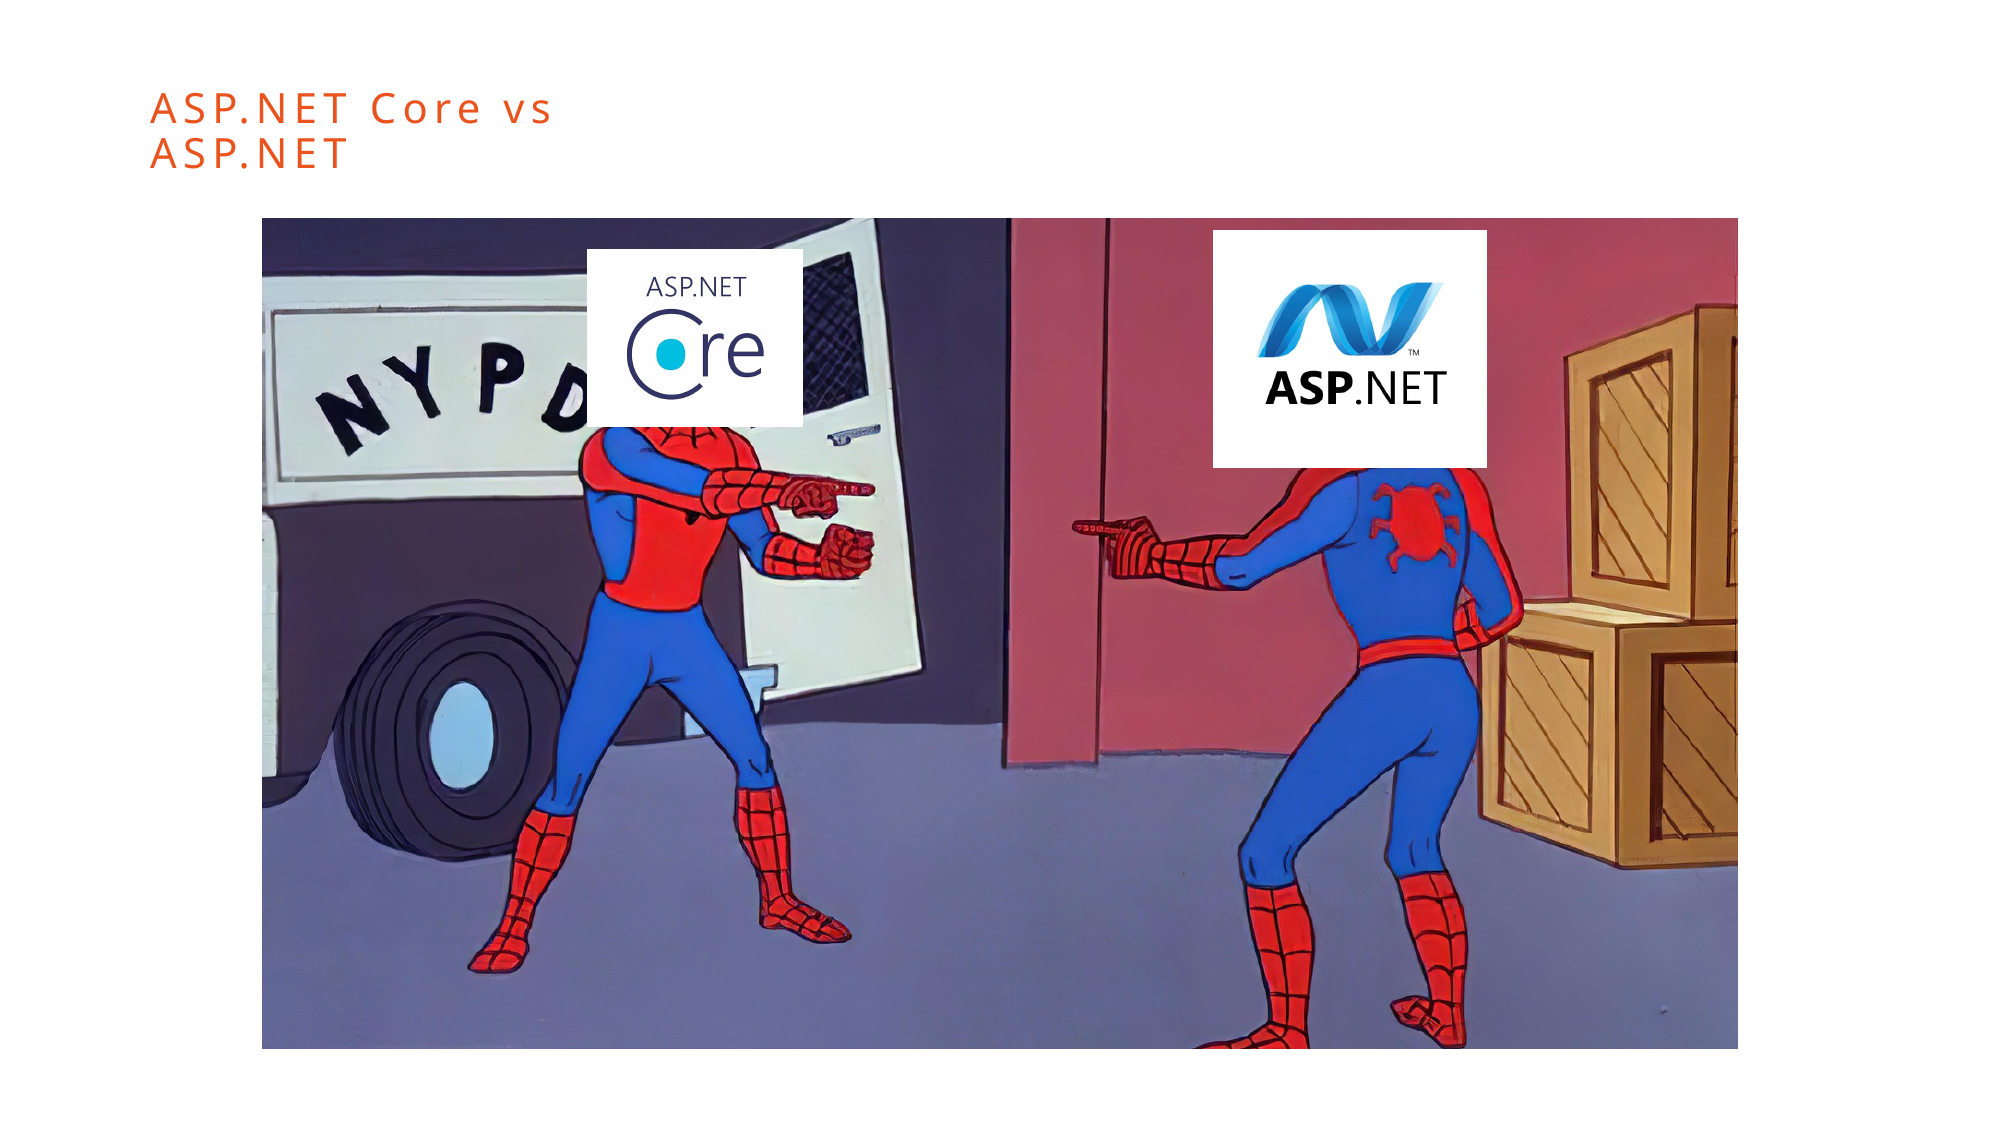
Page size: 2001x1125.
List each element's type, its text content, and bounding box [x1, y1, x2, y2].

title ASP.NET Core vs ASP.NET [135, 113, 781, 186]
picture [262, 218, 1738, 1049]
